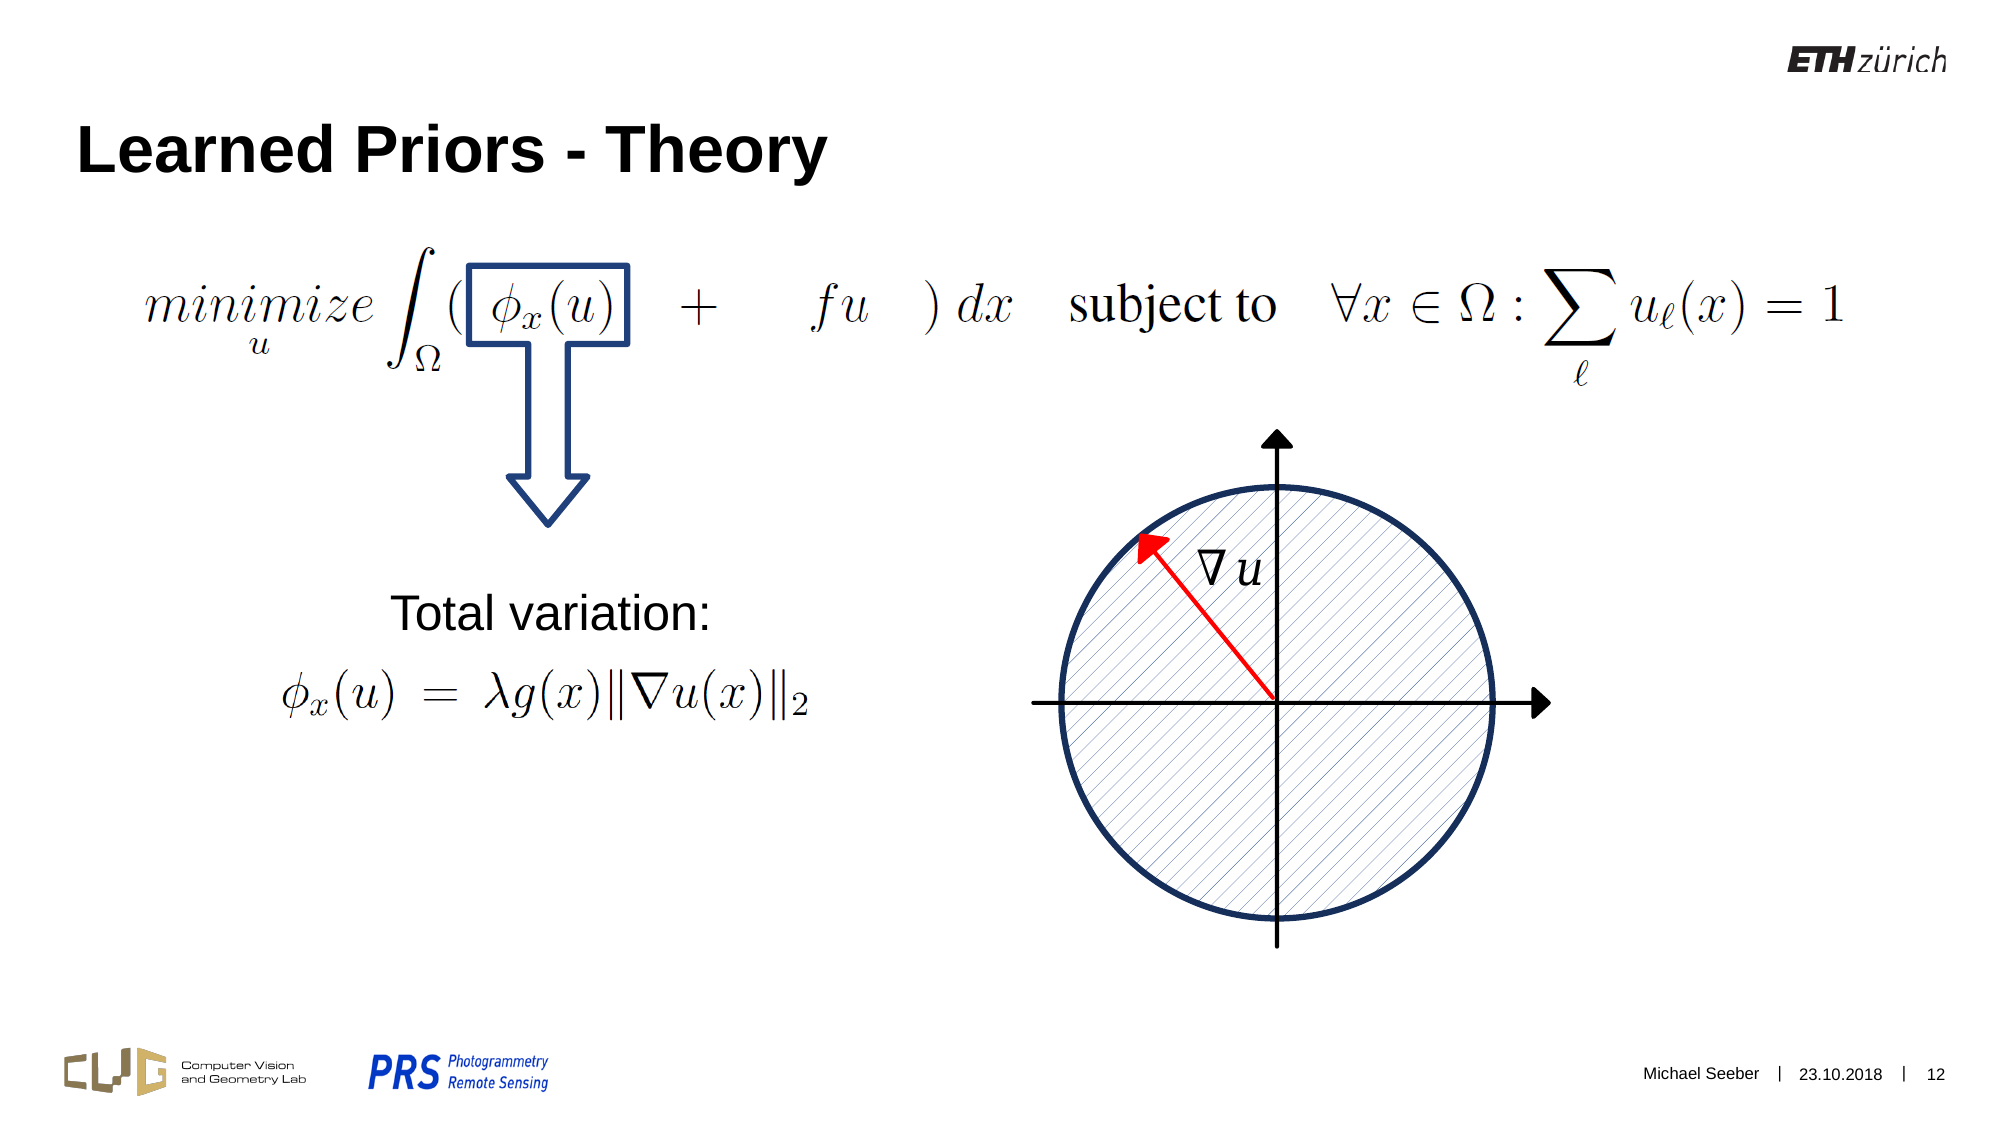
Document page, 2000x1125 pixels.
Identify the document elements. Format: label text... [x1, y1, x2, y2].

slide_number 12 [1906, 1034, 1966, 1112]
picture [52, 1038, 324, 1106]
title Learned Priors - Theory [53, 97, 1946, 190]
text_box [424, 334, 950, 438]
picture [362, 1049, 553, 1098]
text_box [506, 447, 590, 528]
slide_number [1790, 1034, 1892, 1112]
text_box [275, 572, 821, 740]
picture [122, 217, 1877, 432]
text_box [1033, 430, 1549, 947]
footer Michael Seeber [999, 1034, 1760, 1111]
